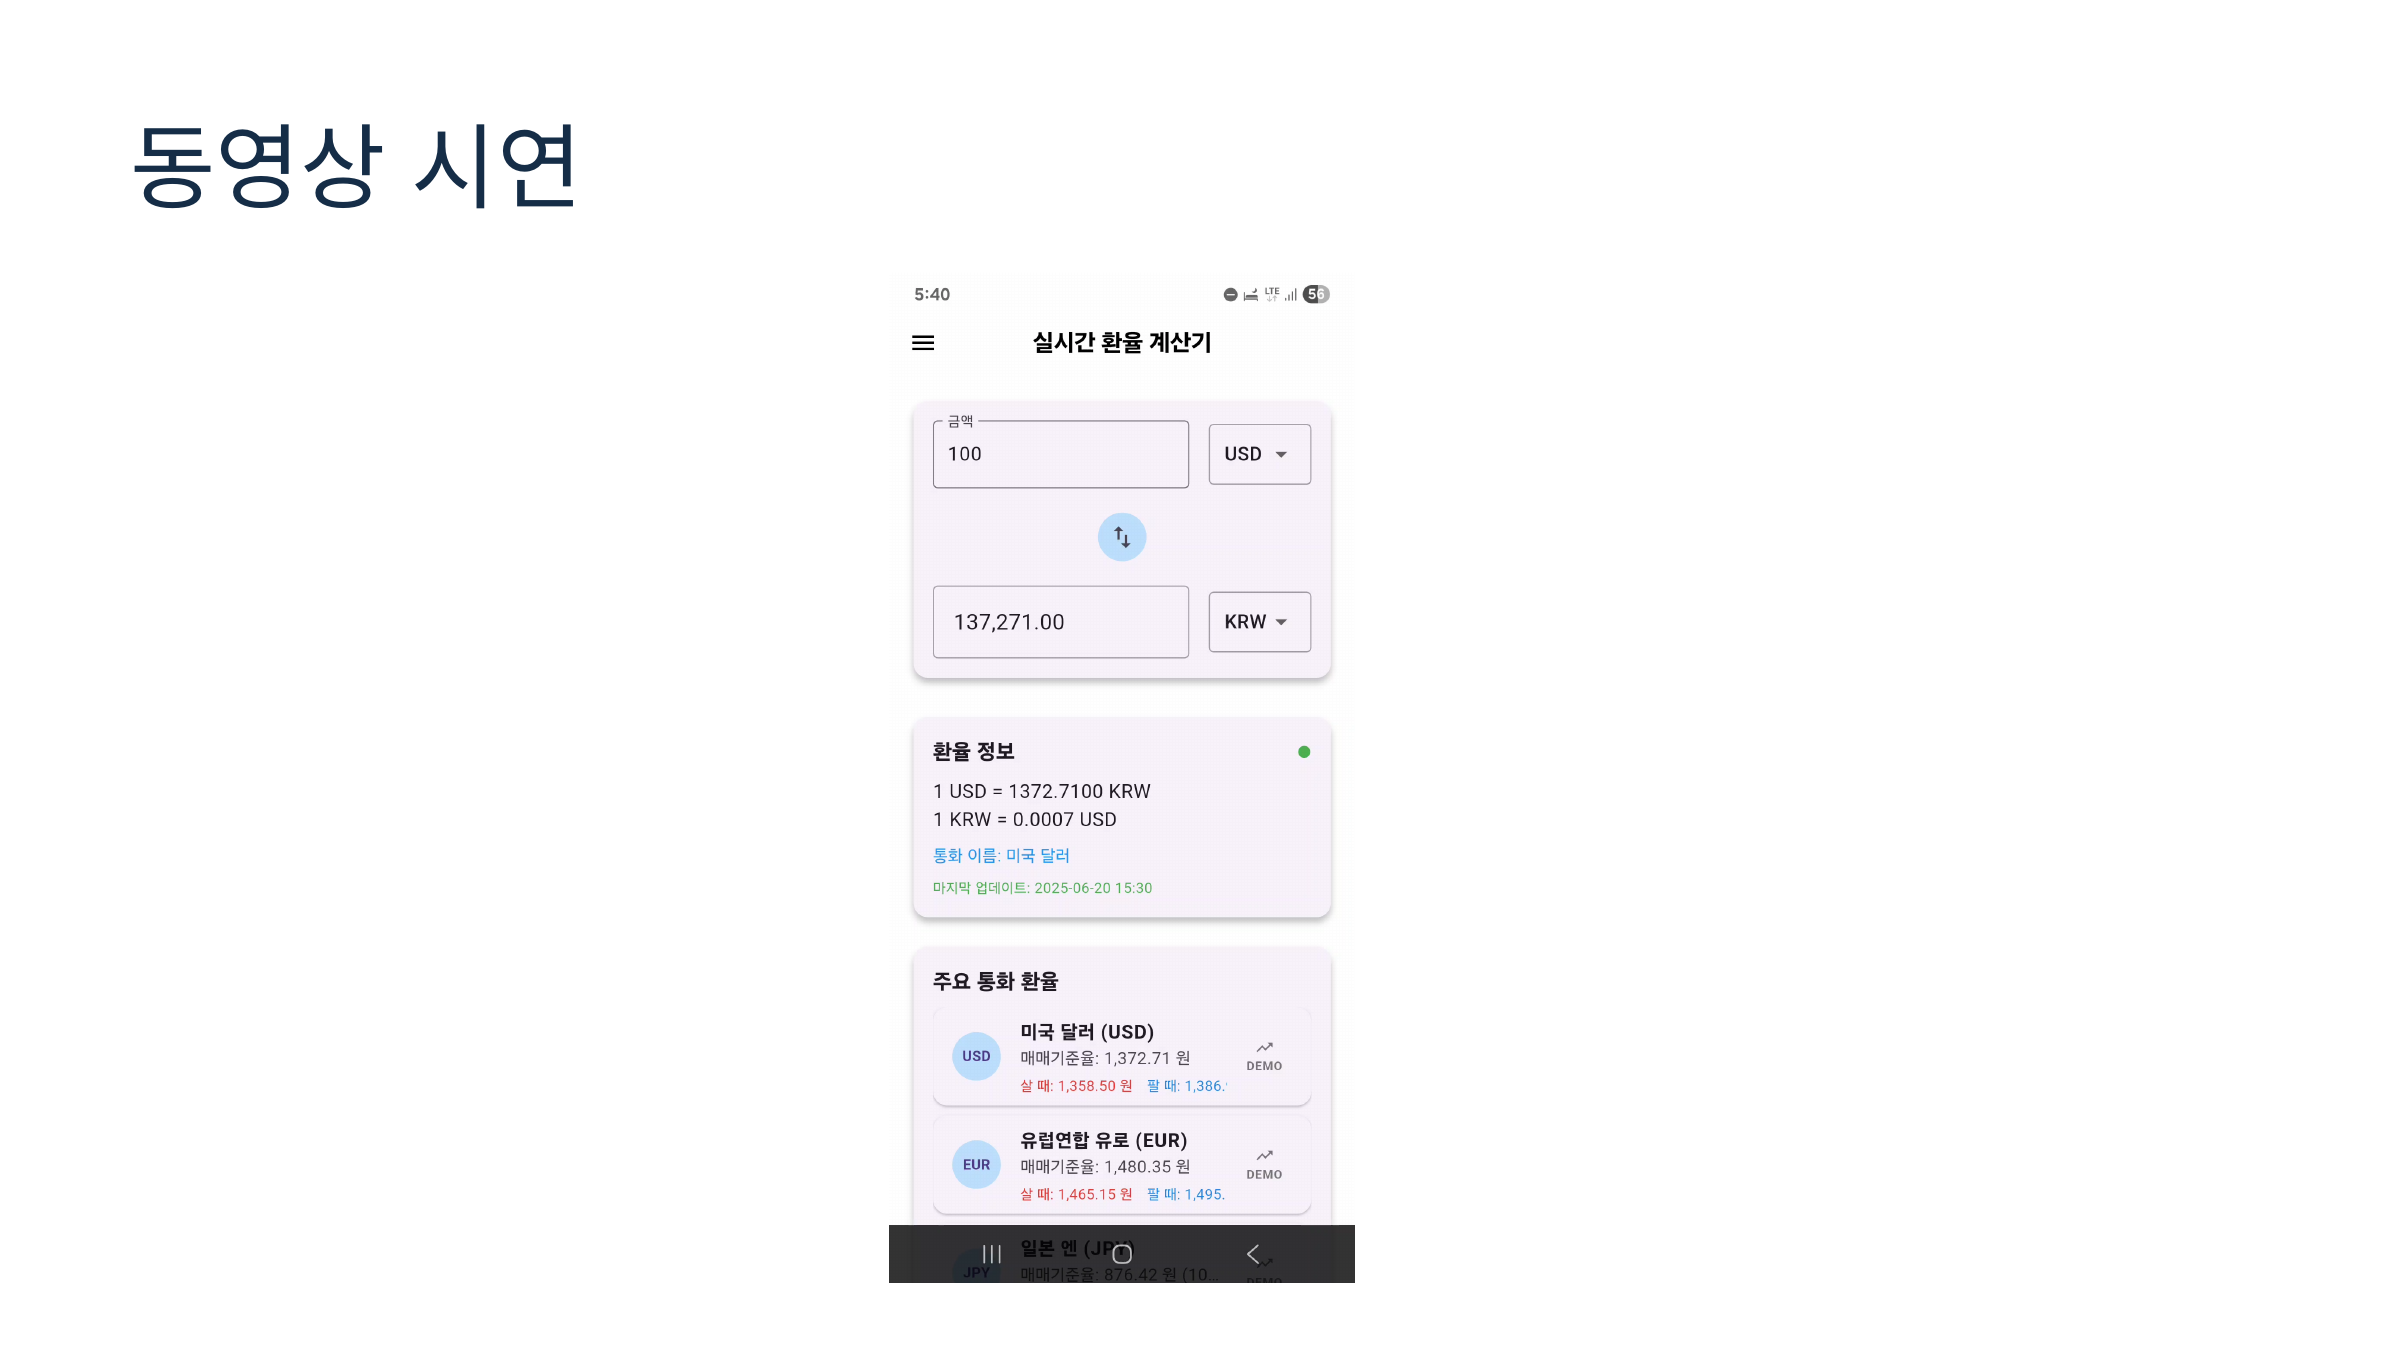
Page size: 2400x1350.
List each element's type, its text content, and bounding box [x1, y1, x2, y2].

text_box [888, 271, 1356, 1284]
text_box 동영상 시연 [130, 103, 1061, 221]
